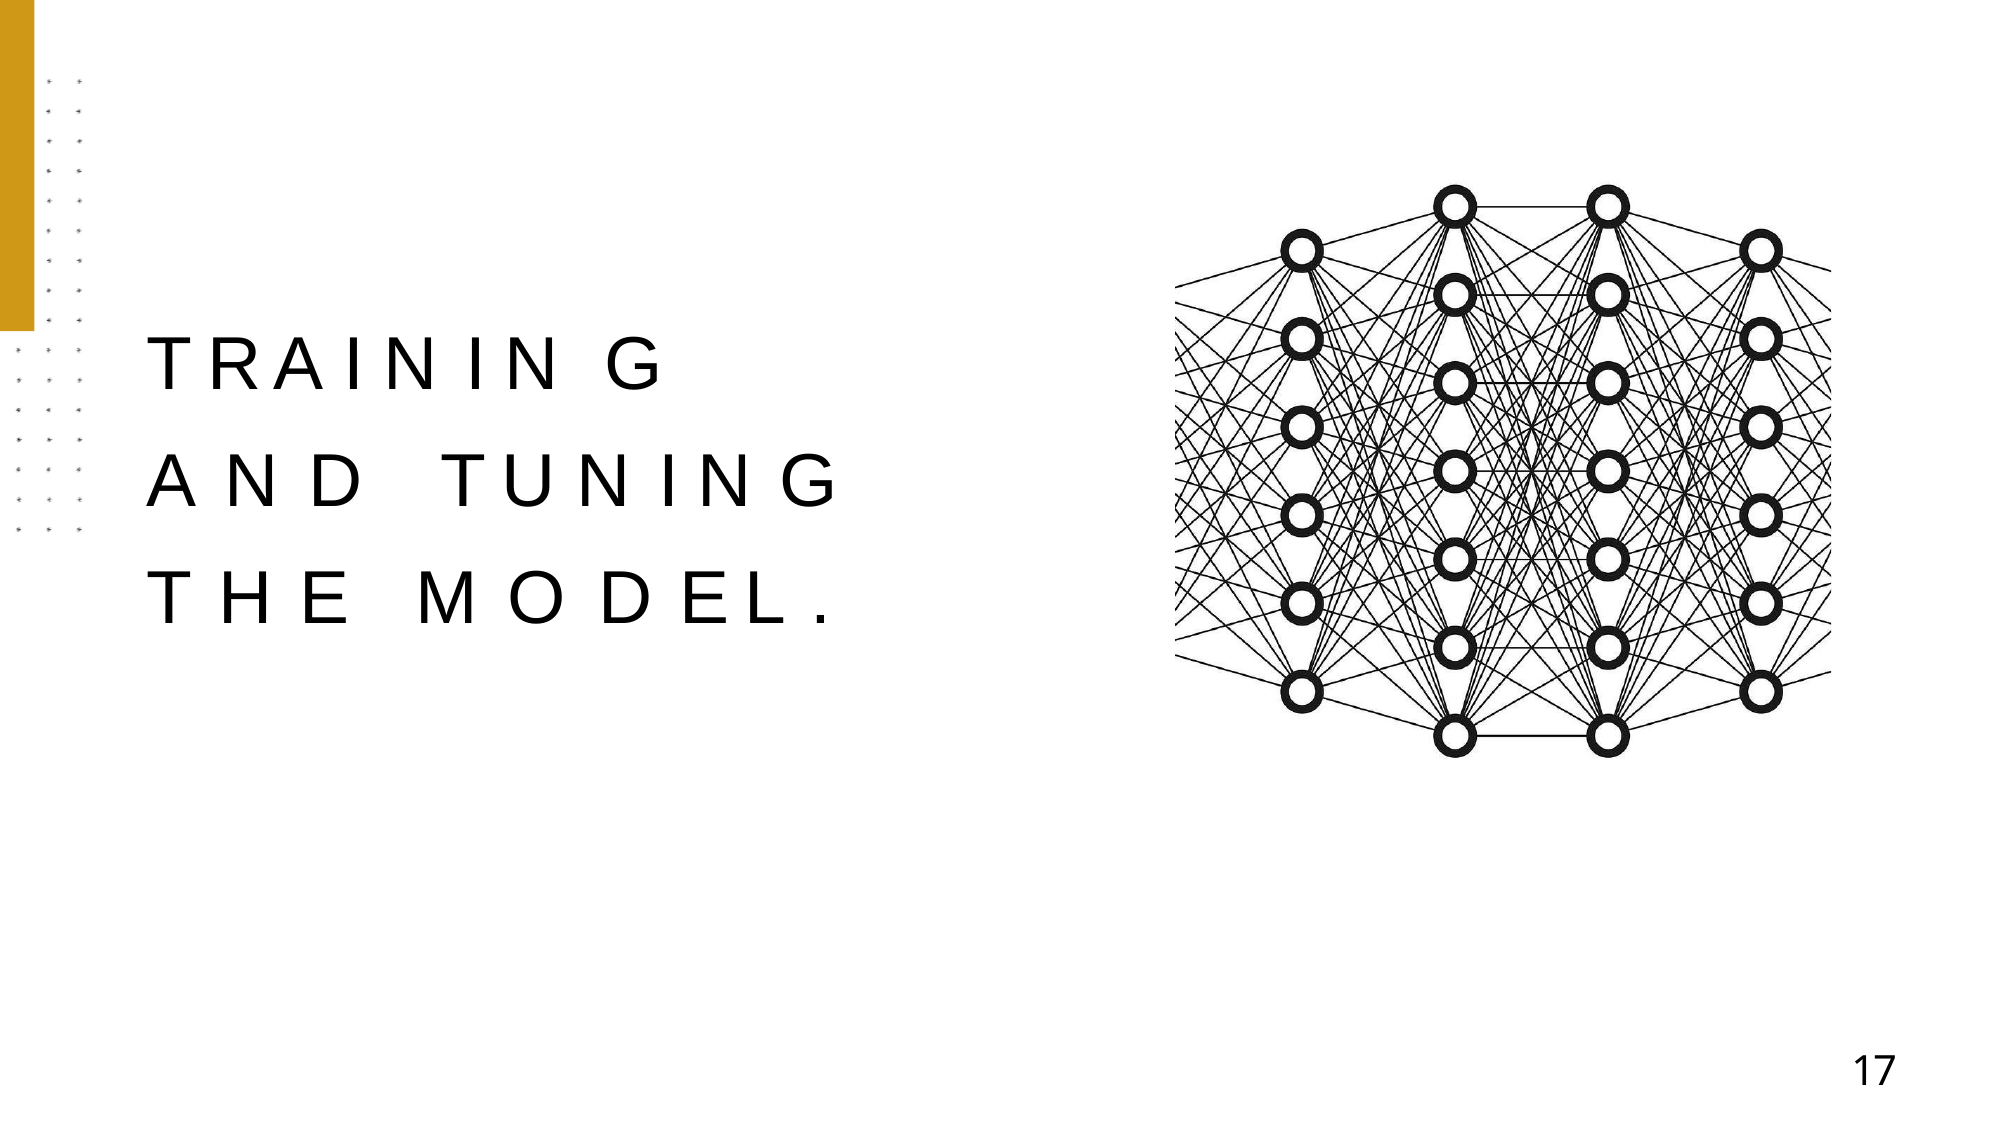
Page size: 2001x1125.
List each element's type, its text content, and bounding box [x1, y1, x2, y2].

picture [6, 60, 94, 543]
slide_number 17 [1845, 1043, 1911, 1125]
text_box A N D T U N I N G T H E M O D E L . [144, 402, 862, 639]
text_box [1175, 180, 1832, 764]
title T R A I N I N G [144, 312, 686, 402]
